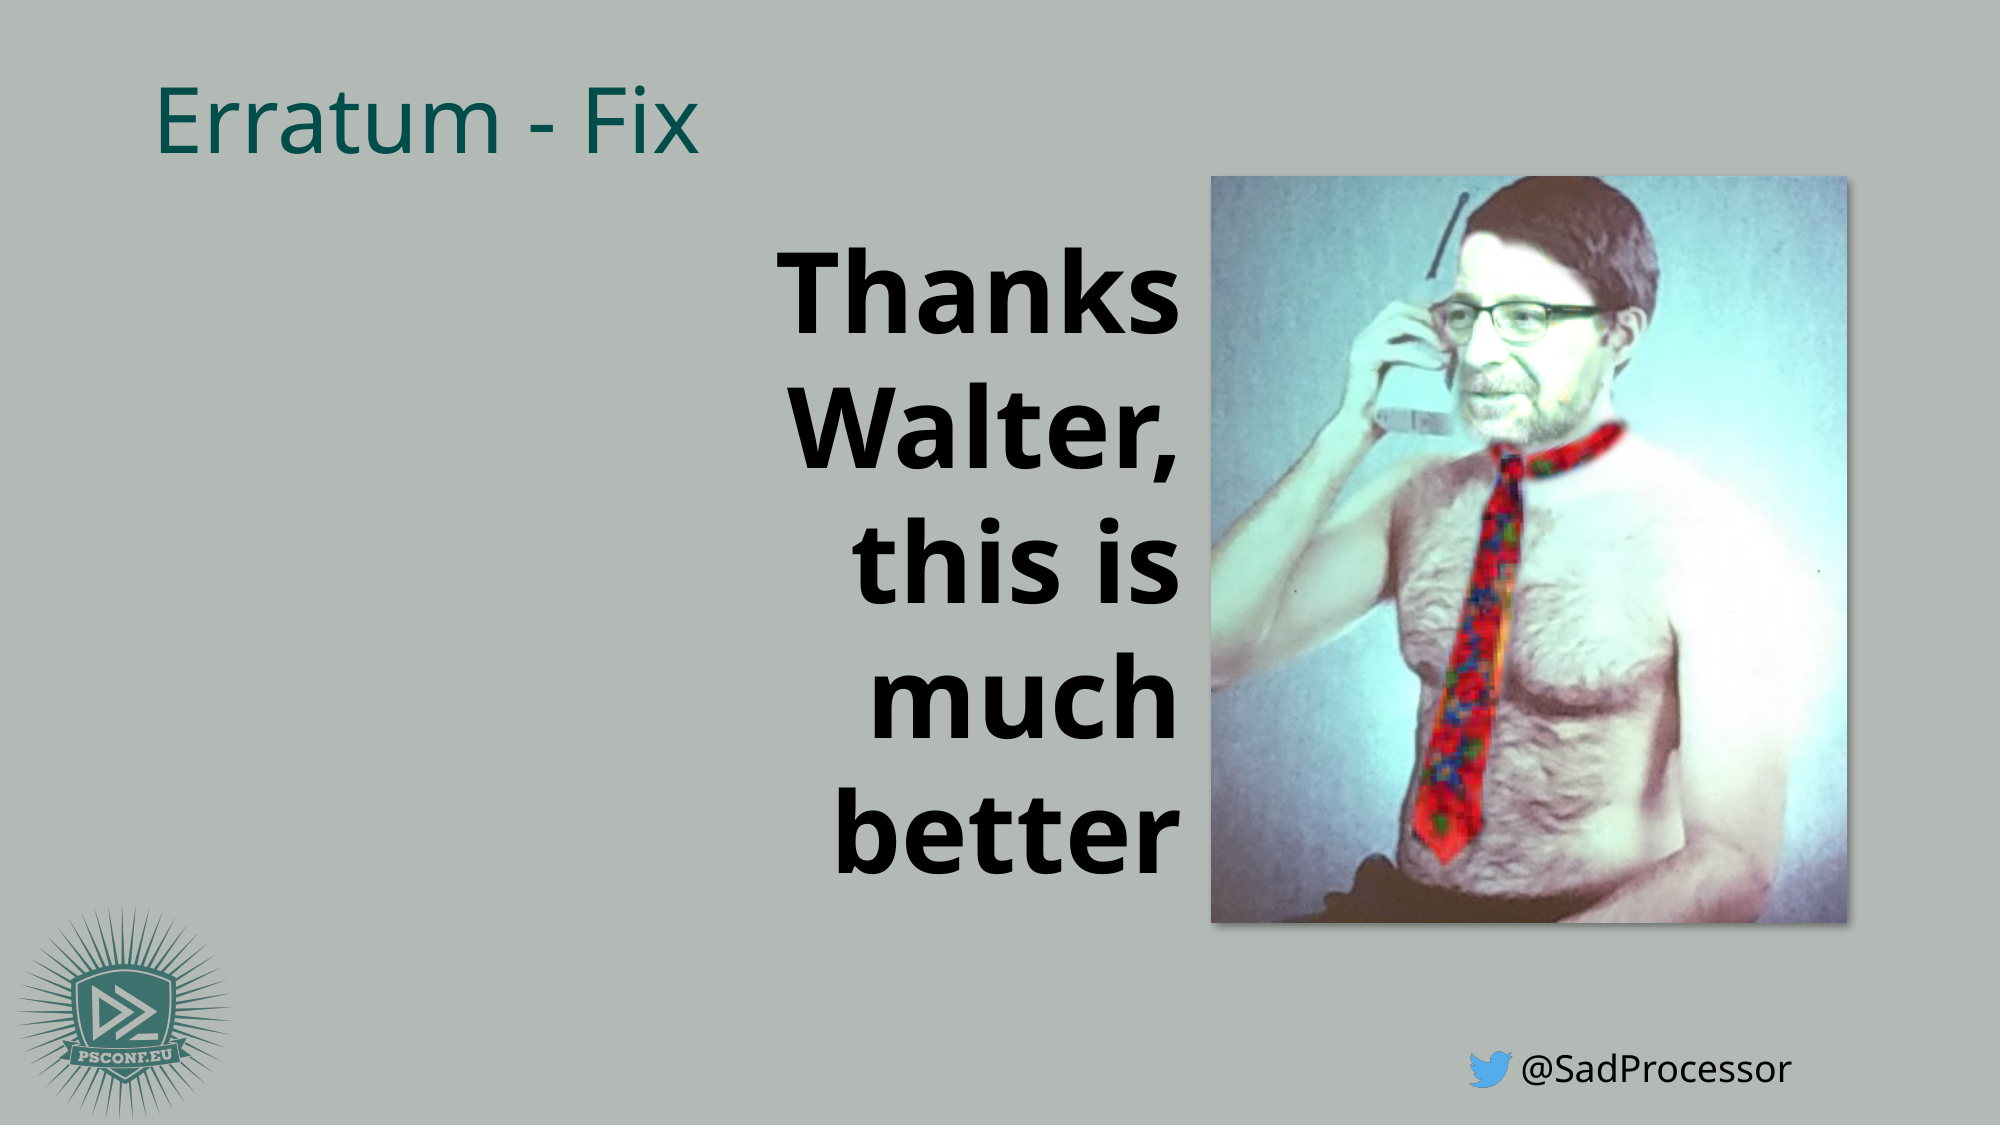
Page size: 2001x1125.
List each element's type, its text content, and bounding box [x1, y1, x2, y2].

picture [1458, 1037, 1523, 1103]
picture [1211, 176, 1847, 923]
footer @SadProcessor [1505, 1037, 1863, 1098]
title Erratum - Fix [137, 59, 1863, 188]
text_box Thanks Walter, this is much better [761, 214, 1198, 904]
